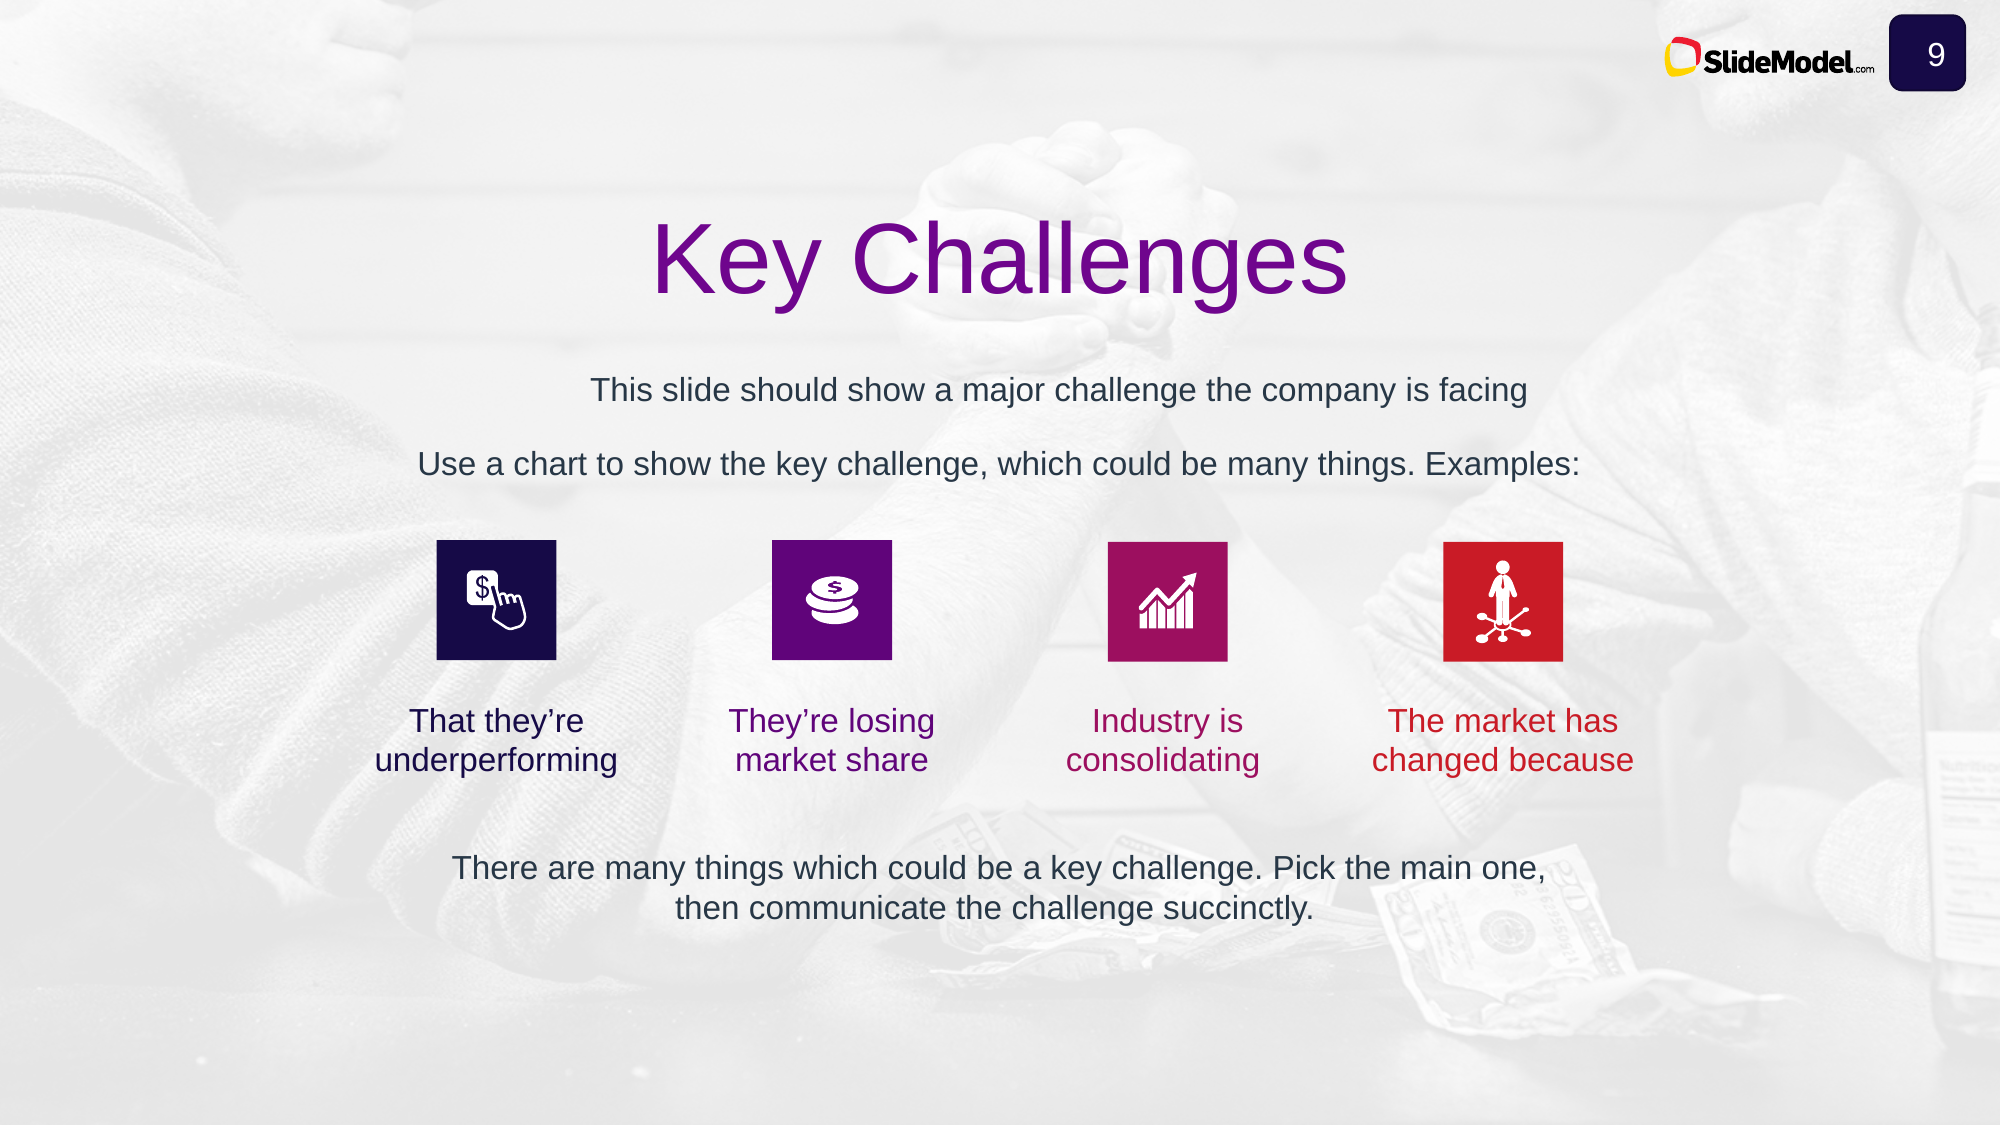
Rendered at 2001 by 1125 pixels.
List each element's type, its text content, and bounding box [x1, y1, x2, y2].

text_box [1025, 541, 1311, 788]
text_box Use a chart to show the key challenge, which could be many things. Examples: [283, 435, 1716, 490]
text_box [1323, 541, 1684, 788]
slide_number 9 [1830, 23, 1961, 84]
text_box This slide should show a major challenge the company is facing [575, 360, 1545, 416]
text_box Key Challenges [518, 200, 1482, 332]
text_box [299, 540, 677, 788]
text_box There are many things which could be a key challenge. Pick the main one, then communicate the challenge succinctly. [436, 838, 1564, 934]
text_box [677, 540, 988, 788]
